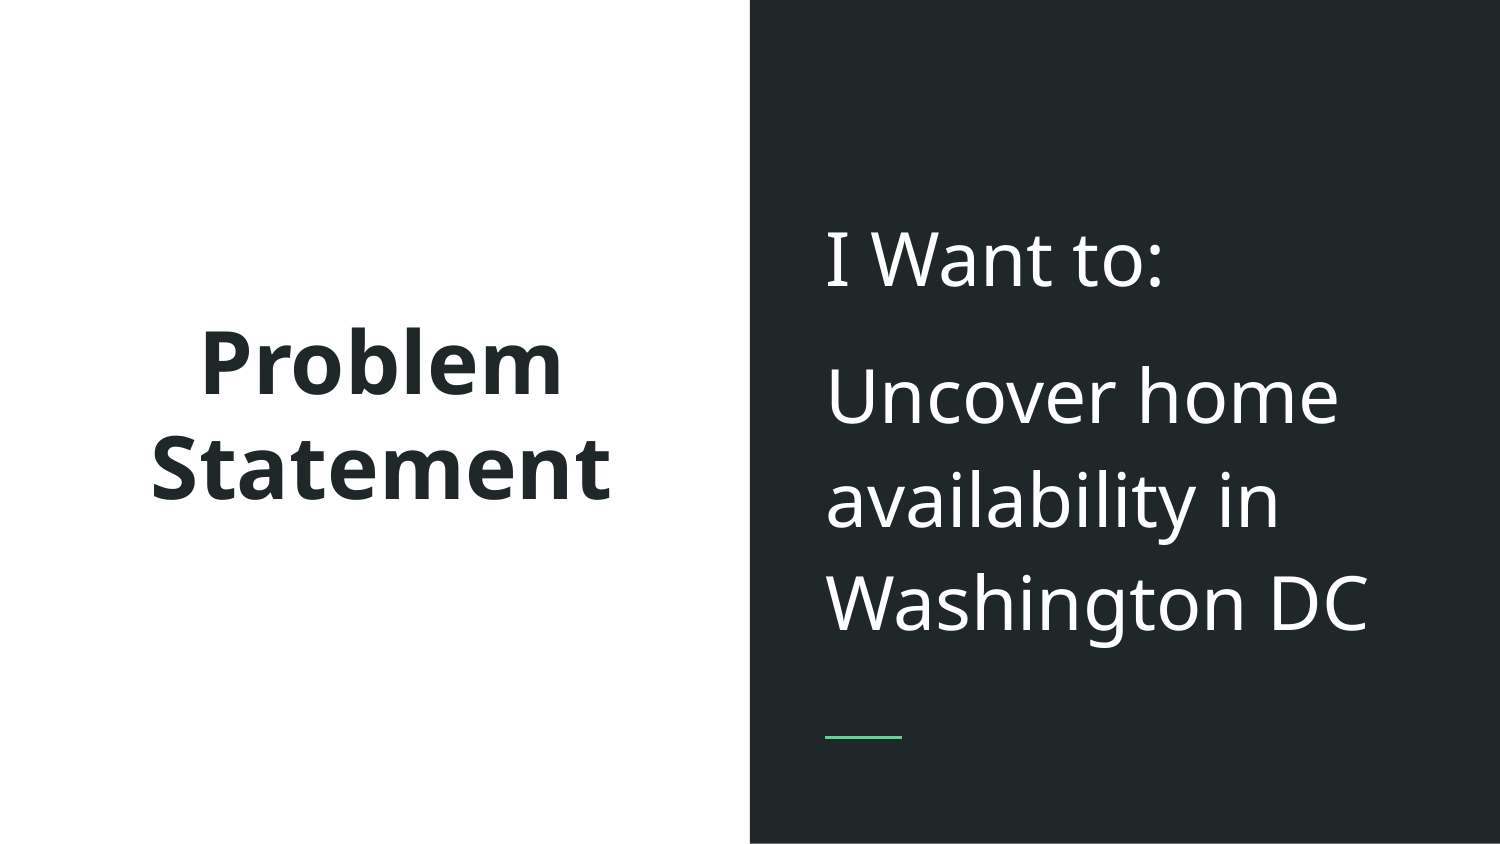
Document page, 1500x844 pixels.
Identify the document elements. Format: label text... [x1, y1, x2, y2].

title Problem Statement [49, 284, 714, 532]
list I Want to: Uncover home availability in Washington DC [810, 118, 1440, 725]
